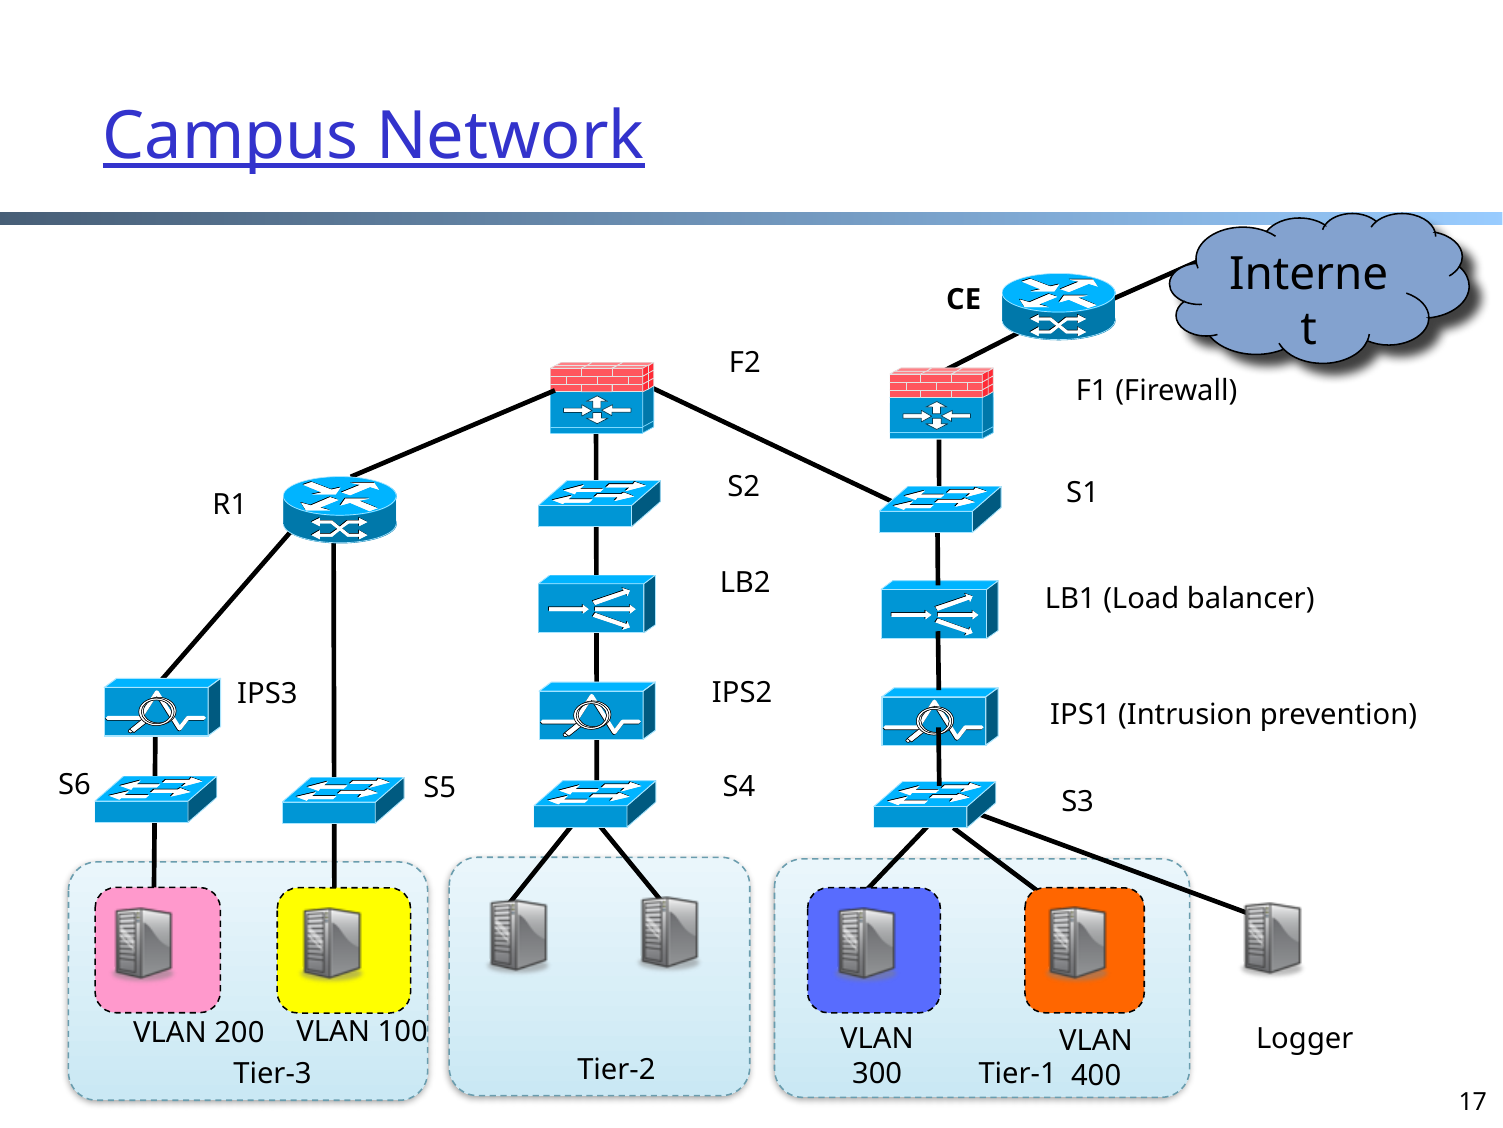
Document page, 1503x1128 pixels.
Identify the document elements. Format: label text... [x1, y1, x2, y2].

text_box tier-1 [437, 850, 554, 900]
picture [283, 476, 334, 493]
picture [112, 792, 147, 801]
text_box Logger [1230, 1012, 1380, 1061]
text_box S5 [404, 761, 476, 811]
picture [904, 412, 929, 420]
text_box Tier-3 [195, 1048, 350, 1097]
picture [937, 595, 971, 610]
picture [94, 775, 218, 824]
picture [313, 519, 365, 538]
text_box R1 [193, 478, 267, 528]
picture [1032, 316, 1084, 335]
slide_number 17 [1151, 1051, 1503, 1128]
picture [292, 905, 373, 986]
picture [889, 367, 995, 440]
picture [565, 406, 590, 415]
picture [880, 686, 1000, 747]
picture [1001, 322, 1116, 341]
picture [538, 480, 566, 505]
picture [1064, 280, 1095, 291]
picture [630, 895, 710, 976]
text_box S3 [1001, 775, 1155, 825]
picture [306, 483, 339, 494]
picture [1233, 900, 1313, 981]
text_box S4 [662, 760, 816, 809]
picture [595, 493, 631, 500]
text_box VLAN 300 [803, 1012, 951, 1096]
text_box [68, 861, 428, 1101]
text_box IPS1 (Intrusion prevention) [991, 688, 1476, 777]
picture [342, 499, 375, 512]
text_box [1024, 887, 1145, 1013]
picture [880, 580, 1000, 641]
text_box [277, 887, 411, 1014]
picture [537, 574, 657, 635]
text_box Tier-1 [941, 1047, 1021, 1097]
picture [931, 794, 966, 801]
picture [335, 476, 398, 544]
text_box [95, 887, 221, 1006]
picture [123, 782, 157, 789]
text_box VLAN 400 [1021, 1014, 1171, 1099]
text_box VLAN 100 [306, 1005, 446, 1054]
picture [537, 680, 657, 741]
picture [556, 497, 590, 503]
picture [1001, 273, 1049, 319]
text_box [449, 857, 750, 1096]
picture [538, 480, 662, 528]
picture [153, 789, 187, 796]
text_box Internet [1169, 213, 1470, 364]
picture [591, 414, 602, 422]
picture [603, 783, 638, 790]
picture [283, 527, 332, 544]
picture [827, 905, 907, 986]
picture [944, 412, 969, 419]
text_box LB1 (Load balancer) [1008, 572, 1352, 621]
picture [892, 612, 929, 617]
picture [604, 406, 630, 414]
picture [1061, 296, 1093, 309]
picture [590, 397, 604, 408]
text_box [807, 887, 941, 1012]
picture [938, 612, 976, 618]
title Campus Network [87, 37, 1365, 226]
picture [929, 403, 944, 413]
picture [566, 486, 601, 493]
picture [551, 797, 586, 803]
picture [1022, 295, 1054, 309]
picture [607, 483, 643, 490]
text_box IPS3 [214, 667, 321, 717]
picture [936, 620, 971, 634]
picture [627, 780, 657, 828]
text_box LB2 [668, 556, 822, 605]
picture [103, 906, 184, 987]
picture [873, 781, 902, 806]
picture [1068, 273, 1116, 296]
text_box F1 (Firewall) [1003, 364, 1311, 413]
text_box [774, 858, 1190, 1098]
picture [878, 485, 1003, 534]
picture [591, 794, 627, 800]
picture [533, 780, 628, 806]
picture [561, 786, 597, 793]
text_box S6 [34, 758, 116, 807]
text_box VLAN 200 [92, 1006, 306, 1055]
text_box F2 [668, 336, 822, 385]
picture [1038, 905, 1118, 986]
picture [943, 784, 978, 791]
picture [891, 798, 926, 804]
text_box S2 [666, 460, 821, 509]
text_box Tier-2 [539, 1043, 694, 1093]
picture [103, 677, 222, 737]
picture [549, 361, 655, 434]
picture [344, 483, 376, 494]
picture [1024, 280, 1057, 291]
text_box CE [934, 274, 998, 322]
picture [281, 776, 406, 825]
picture [873, 781, 997, 829]
picture [479, 897, 559, 978]
text_box S1 [1006, 466, 1160, 515]
picture [902, 787, 937, 794]
picture [929, 419, 943, 428]
text_box IPS2 [665, 666, 819, 716]
picture [303, 498, 335, 511]
